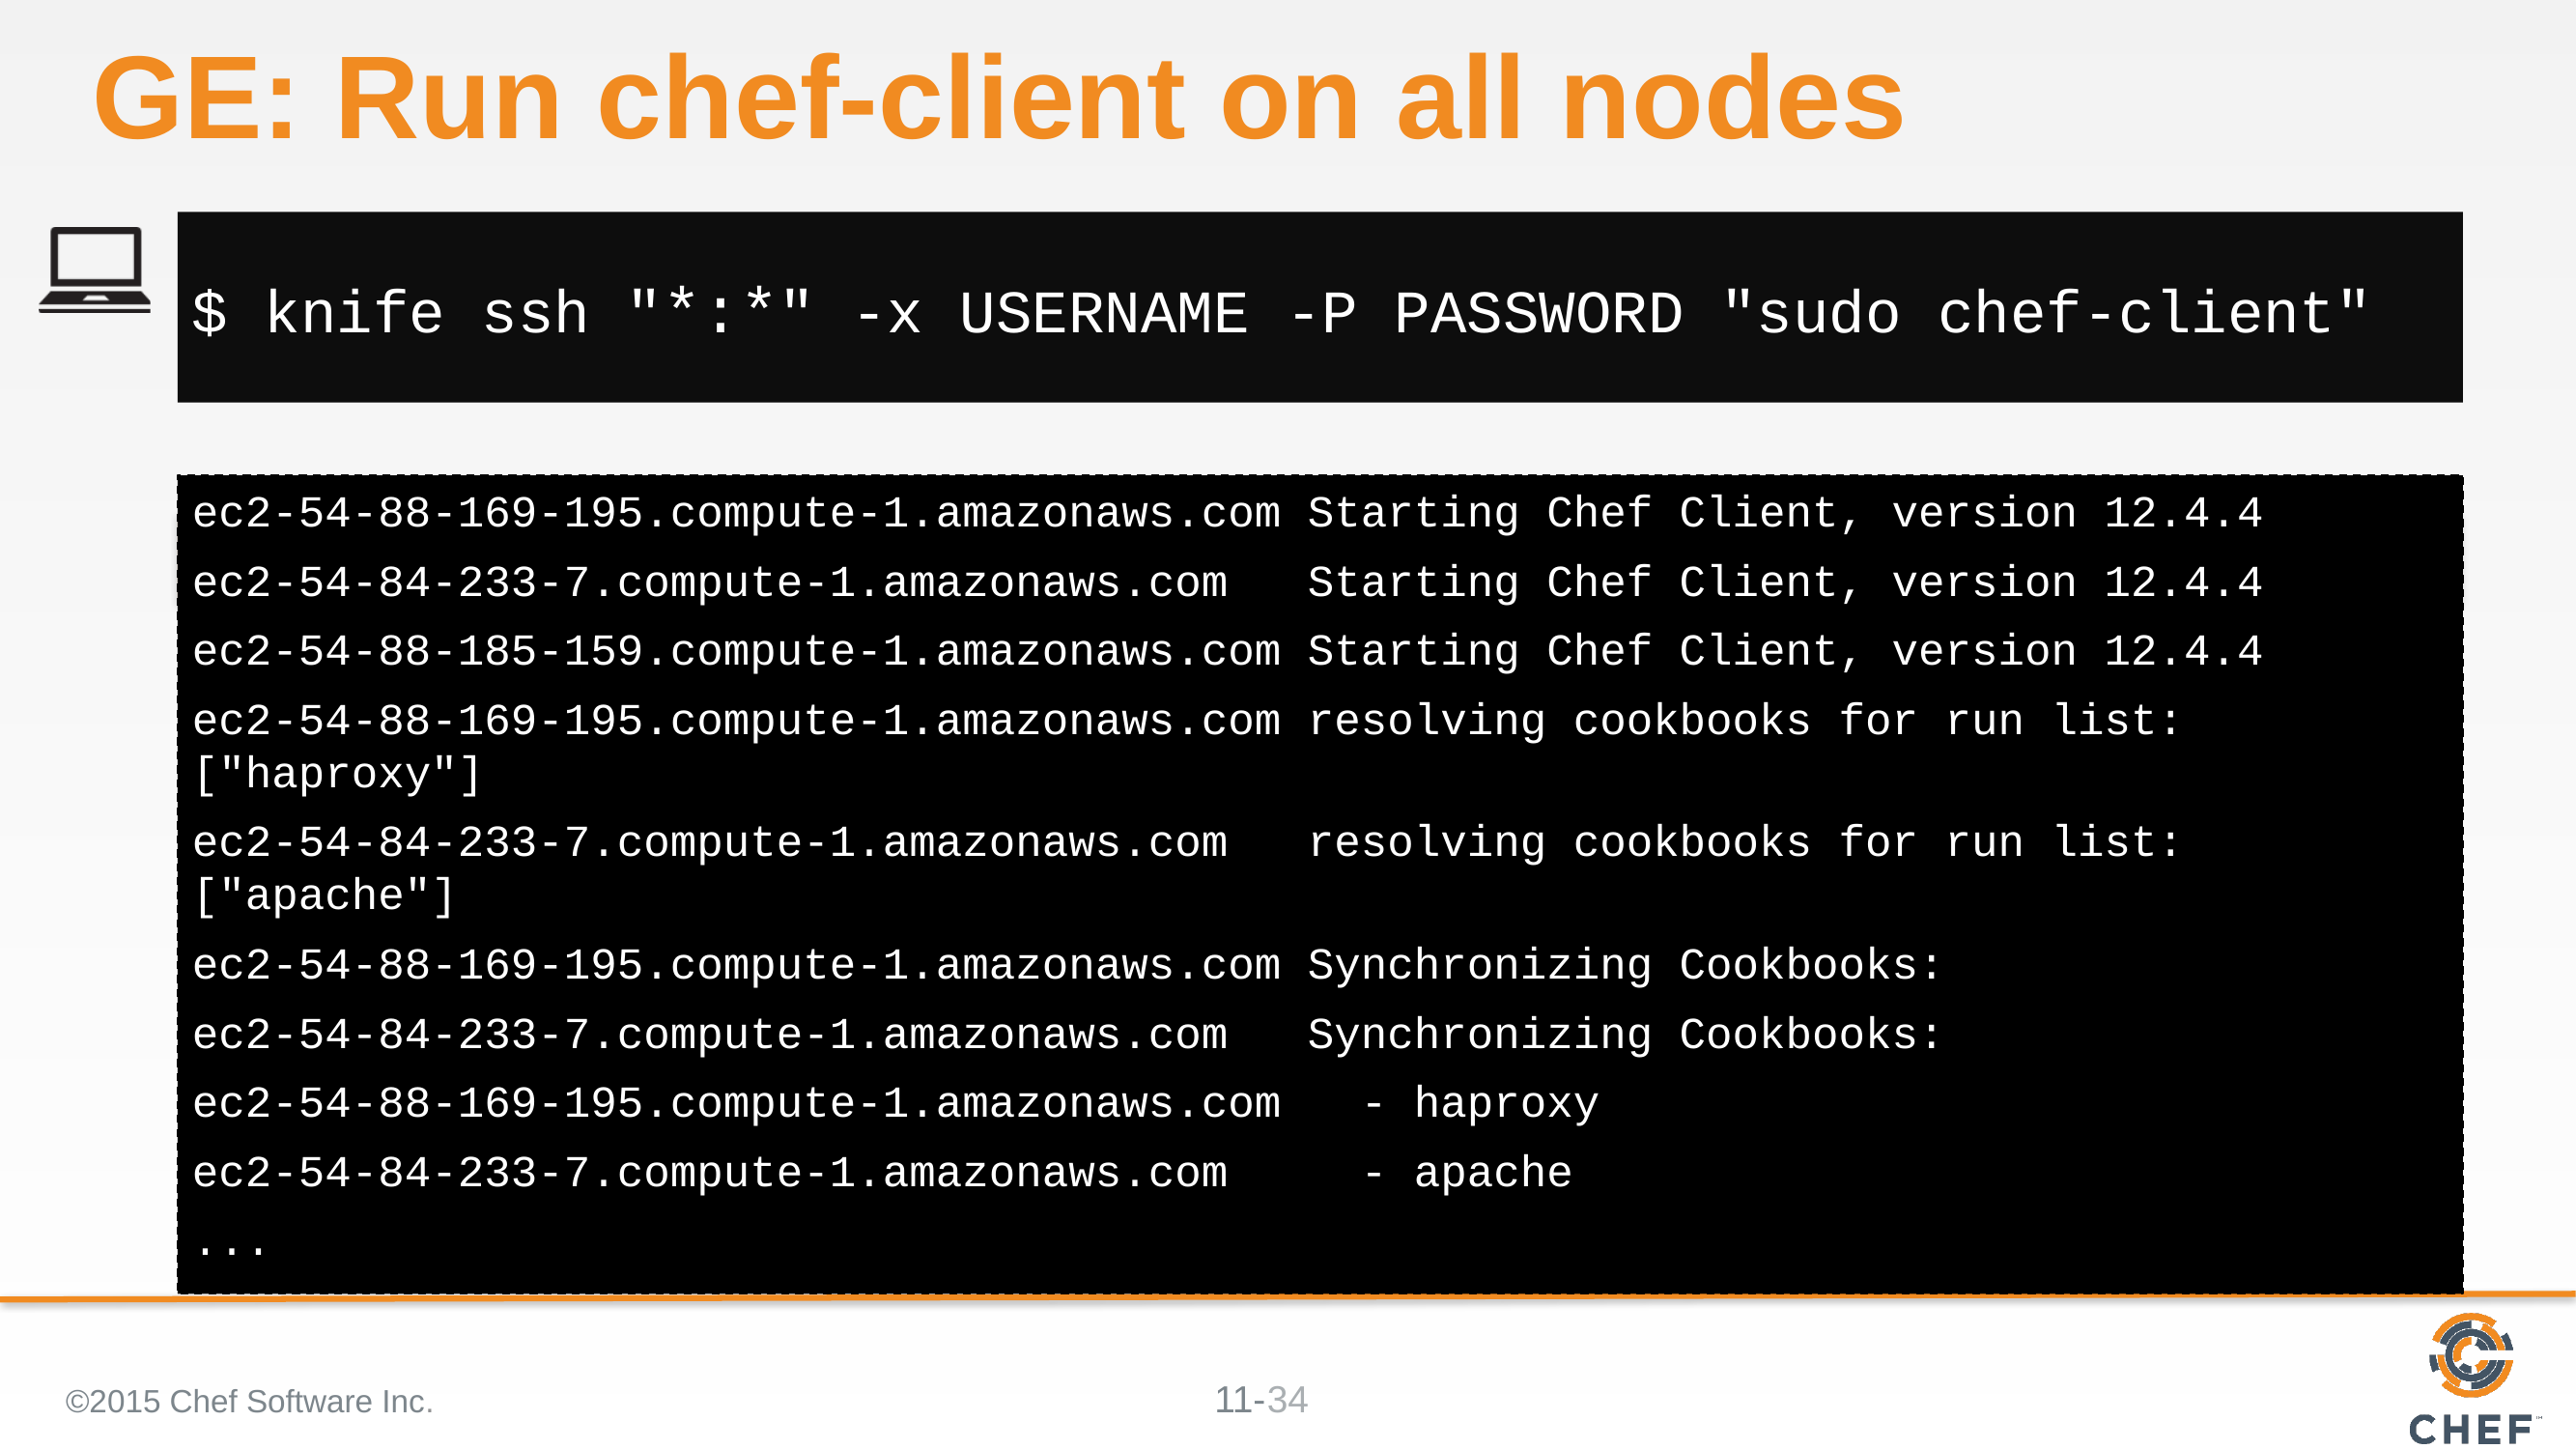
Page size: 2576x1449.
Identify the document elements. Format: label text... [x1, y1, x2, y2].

picture [2399, 1297, 2550, 1449]
list $ knife ssh "*:*" -x USERNAME -P PASSWORD "sudo chef-client" [177, 212, 2463, 403]
footer ©2015 Chef Software Inc. [51, 1359, 952, 1440]
slide_number 34 [998, 1359, 1578, 1437]
list ec2-54-88-169-195.compute-1.amazonaws.com Starting Chef Client, version 12.4.4 ec2-54-84-233-7.compute-1.amazonaws.com Starting Chef Client, version 12.4.4 ec2-54-88-185-159.compute-1.amazonaws.com Starting Chef Client, version 12.4.4 ec2-54-88-169-195.compute-1.amazonaws.com resolving cookbooks for run list: ["haproxy"] ec2-54-84-233-7.compute-1.amazonaws.com resolving cookbooks for run list: ["apache"] ec2-54-88-169-195.compute-1.amazonaws.com Synchronizing Cookbooks: ec2-54-84-233-7.compute-1.amazonaws.com Synchronizing Cookbooks: ec2-54-88-169-195.compute-1.amazonaws.com - haproxy ec2-54-84-233-7.compute-1.amazonaws.com - apache ... [177, 474, 2464, 1294]
title GE: Run chef-client on all nodes [92, 37, 2463, 180]
